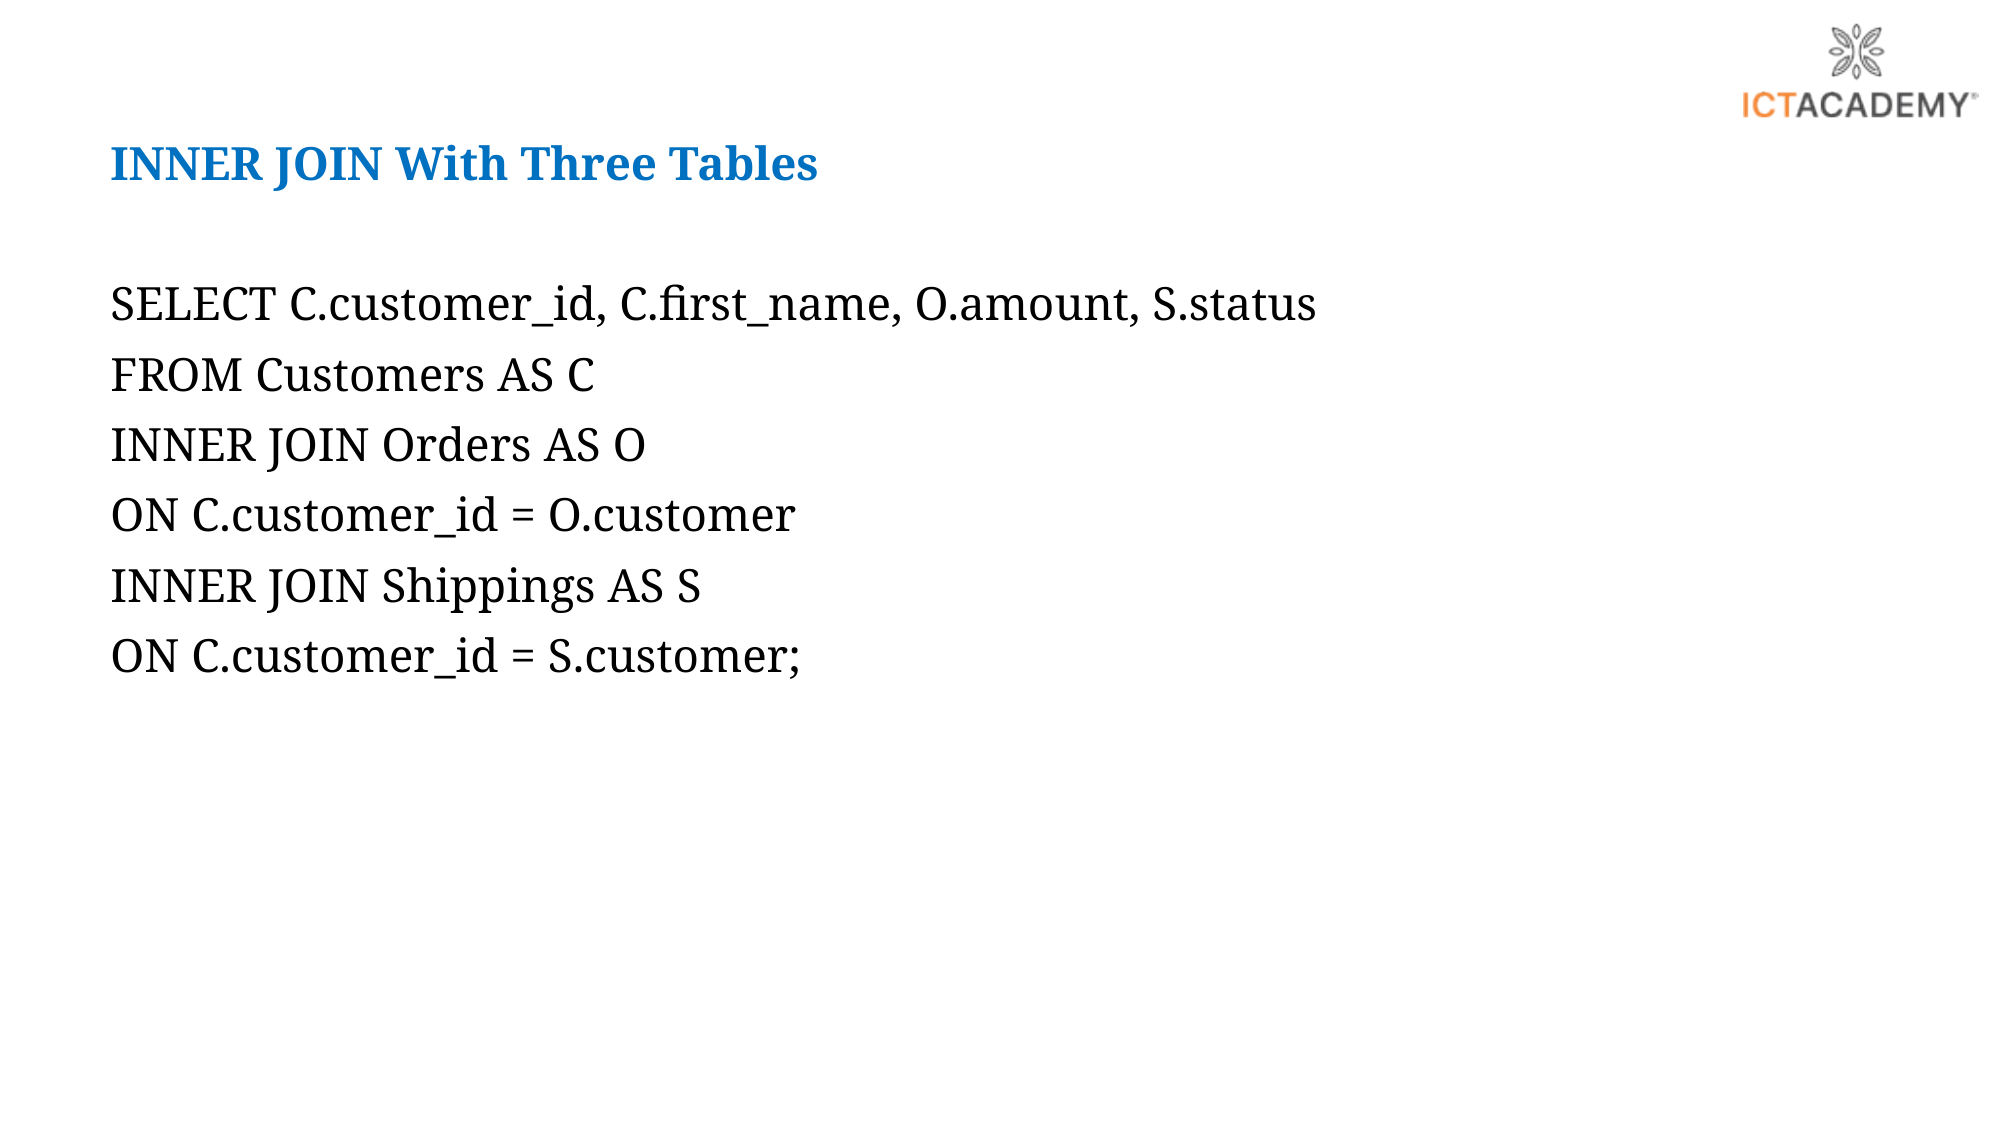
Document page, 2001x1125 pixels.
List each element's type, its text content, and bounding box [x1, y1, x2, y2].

list INNER JOIN With Three Tables SELECT C.customer_id, C.first_name, O.amount, S.status FROM Customers AS C INNER JOIN Orders AS O ON C.customer_id = O.customer INNER JOIN Shippings AS S ON C.customer_id = S.customer; [95, 133, 1905, 1065]
picture [1743, 22, 1979, 120]
